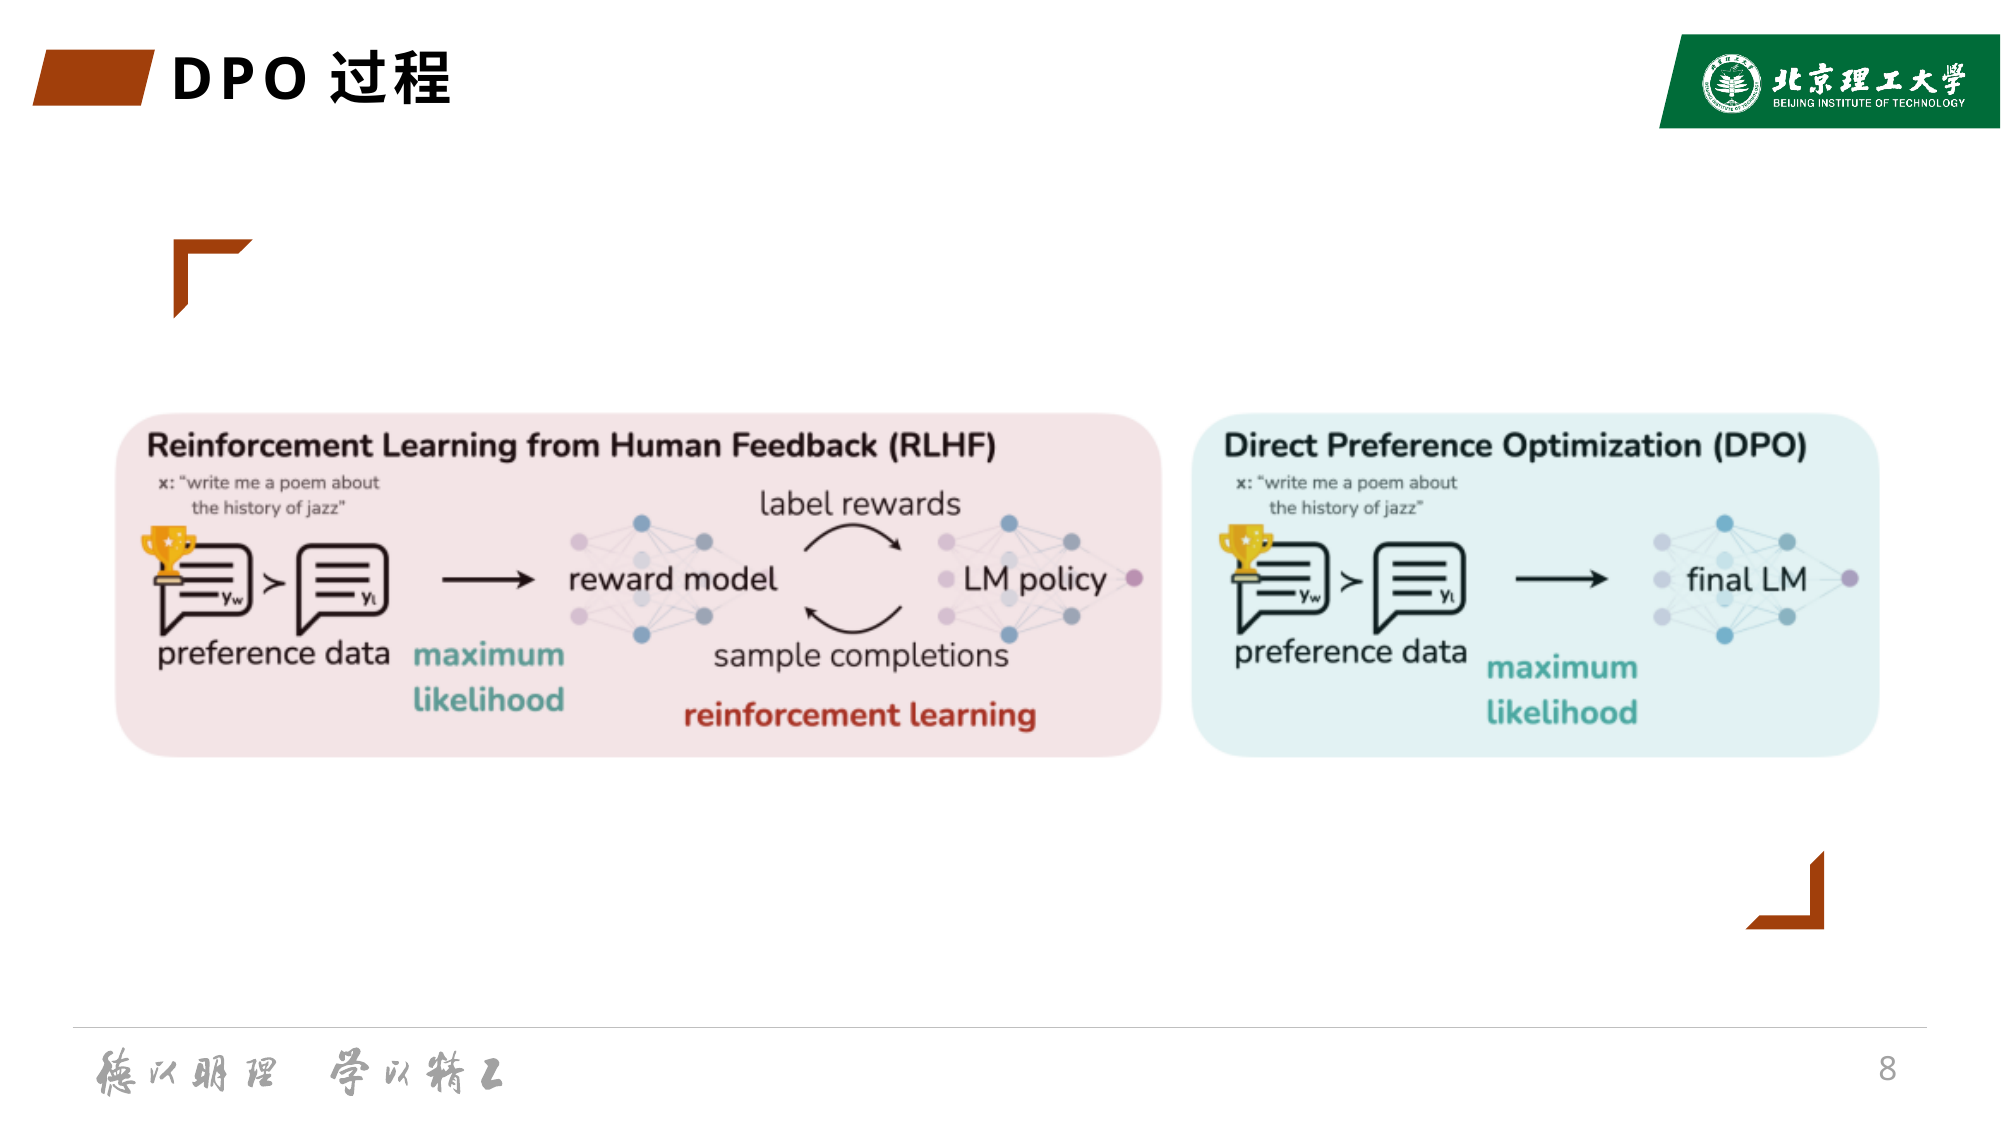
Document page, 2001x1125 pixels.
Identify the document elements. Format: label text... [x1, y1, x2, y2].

picture [108, 401, 1892, 768]
picture [1685, 39, 1985, 124]
text_box [173, 239, 253, 319]
text_box [1745, 850, 1825, 930]
title DPO过程 [155, 41, 1574, 120]
